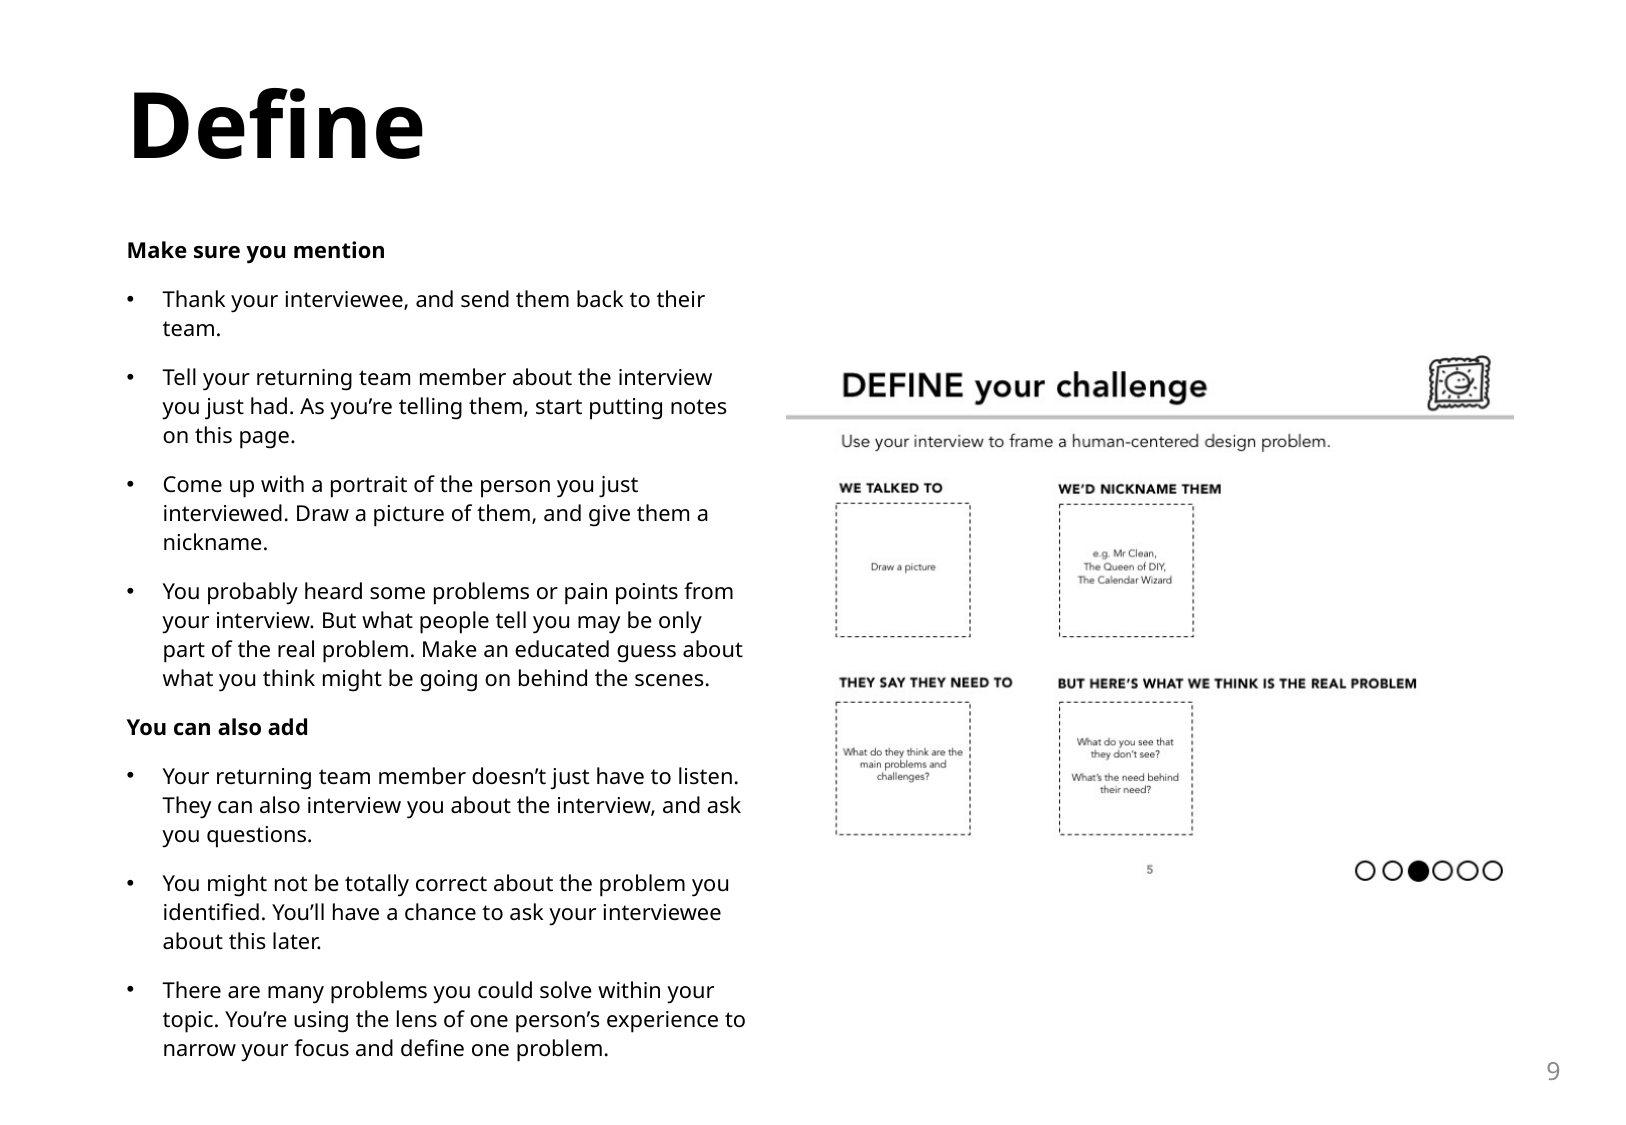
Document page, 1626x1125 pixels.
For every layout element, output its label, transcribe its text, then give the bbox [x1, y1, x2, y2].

slide_number 8 [1210, 1042, 1576, 1103]
list Make sure you mention Thank your interviewee, and send them back to their team. Tell your returning team member about the interview you just had. As you’re telling them, start putting notes on this page. Come up with a portrait of the person you just interviewed. Draw a picture of them, and give them a nickname. You probably heard some problems or pain points from your interview. But what people tell you may be only part of the real problem. Make an educated guess about what you think might be going on behind the scenes. You can also add Your returning team member doesn’t just have to listen. They can also interview you about the interview, and ask you questions. You might not be totally correct about the problem you identified. You’ll have a chance to ask your interviewee about this later. There are many problems you could solve within your topic. You’re using the lens of one person’s experience to narrow your focus and define one problem. [111, 226, 766, 1103]
title Define [111, 59, 1514, 197]
picture [786, 226, 1514, 1014]
